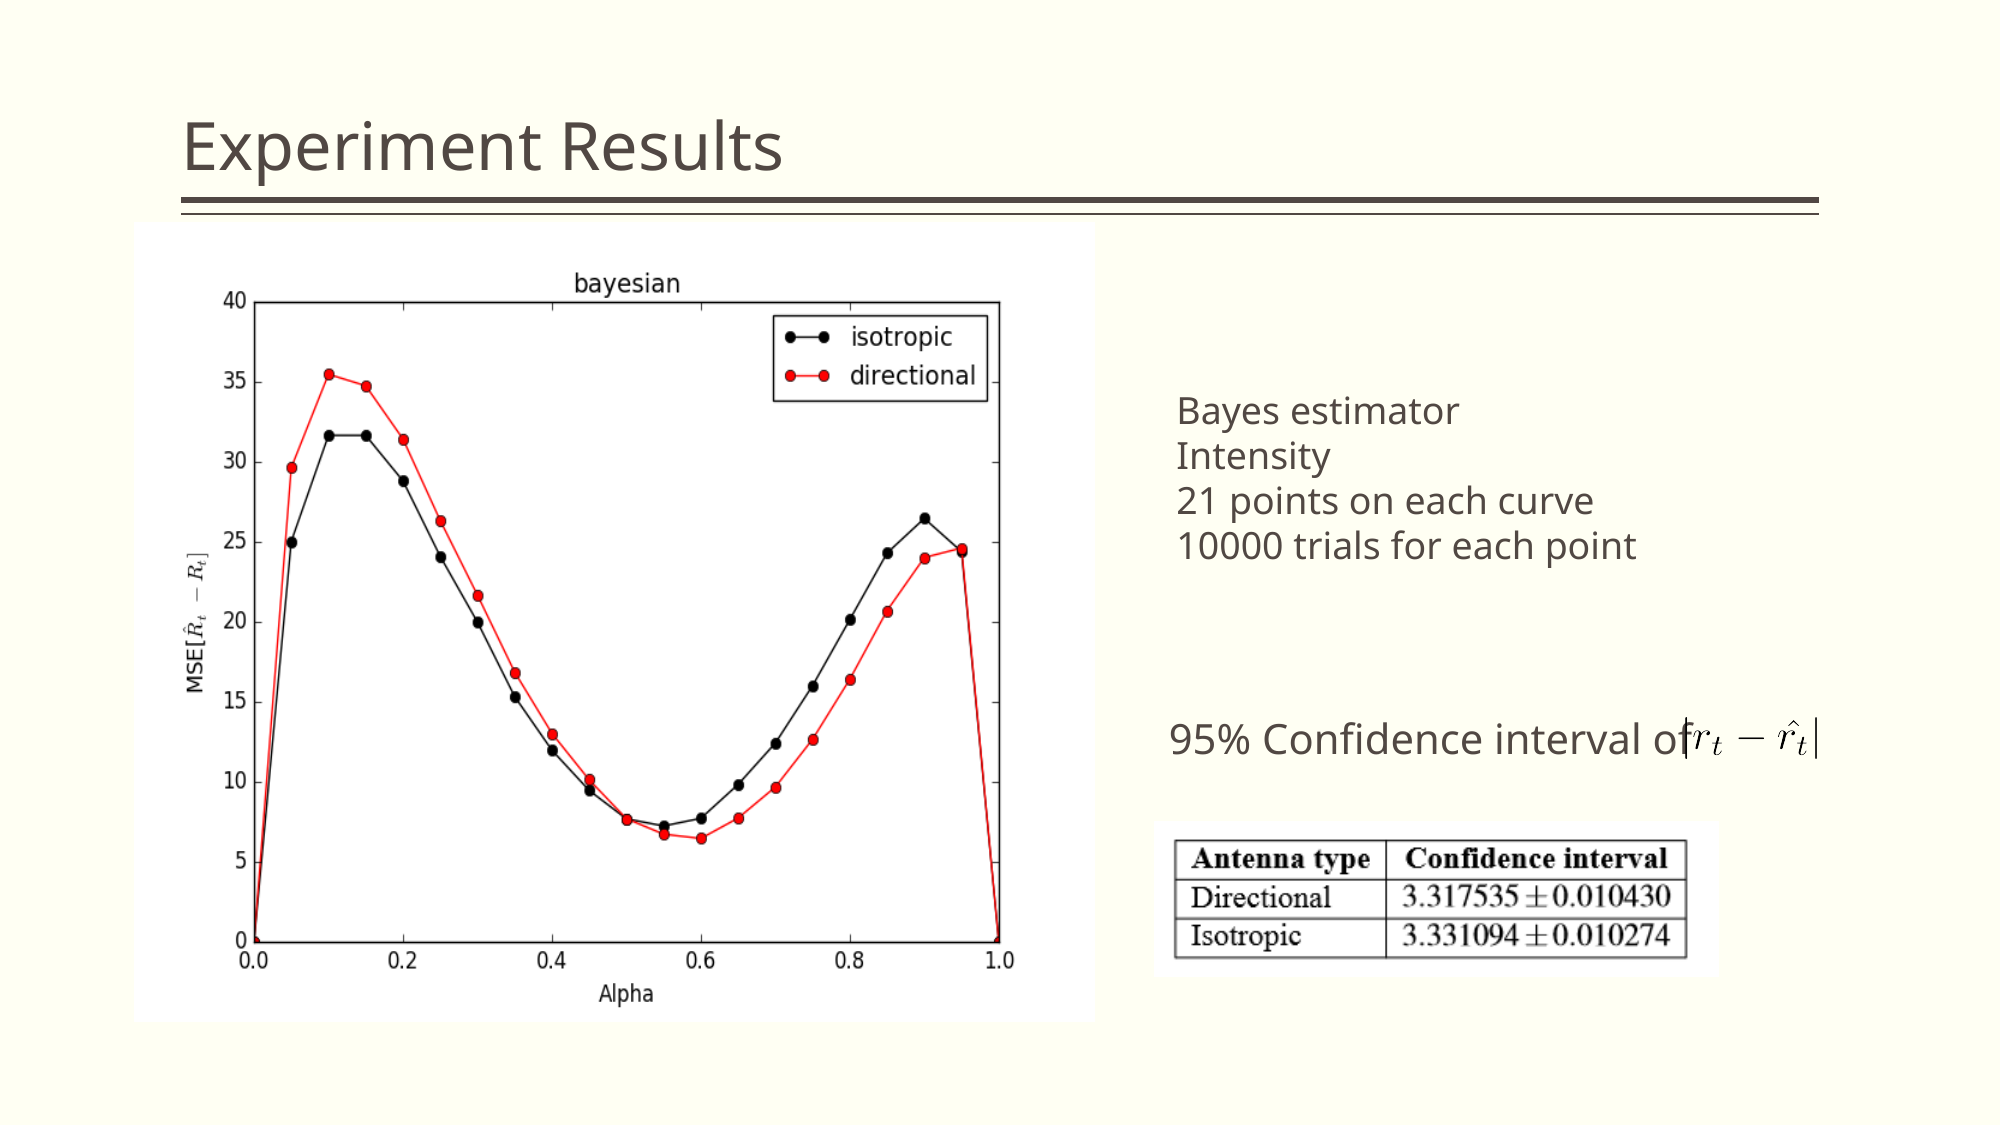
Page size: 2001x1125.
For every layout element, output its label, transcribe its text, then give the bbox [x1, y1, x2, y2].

text_box 95% Confidence interval of [1154, 705, 1817, 770]
picture [134, 222, 1095, 1022]
title Experiment Results [181, 12, 1819, 193]
picture [1154, 821, 1719, 977]
picture [1685, 717, 1817, 759]
